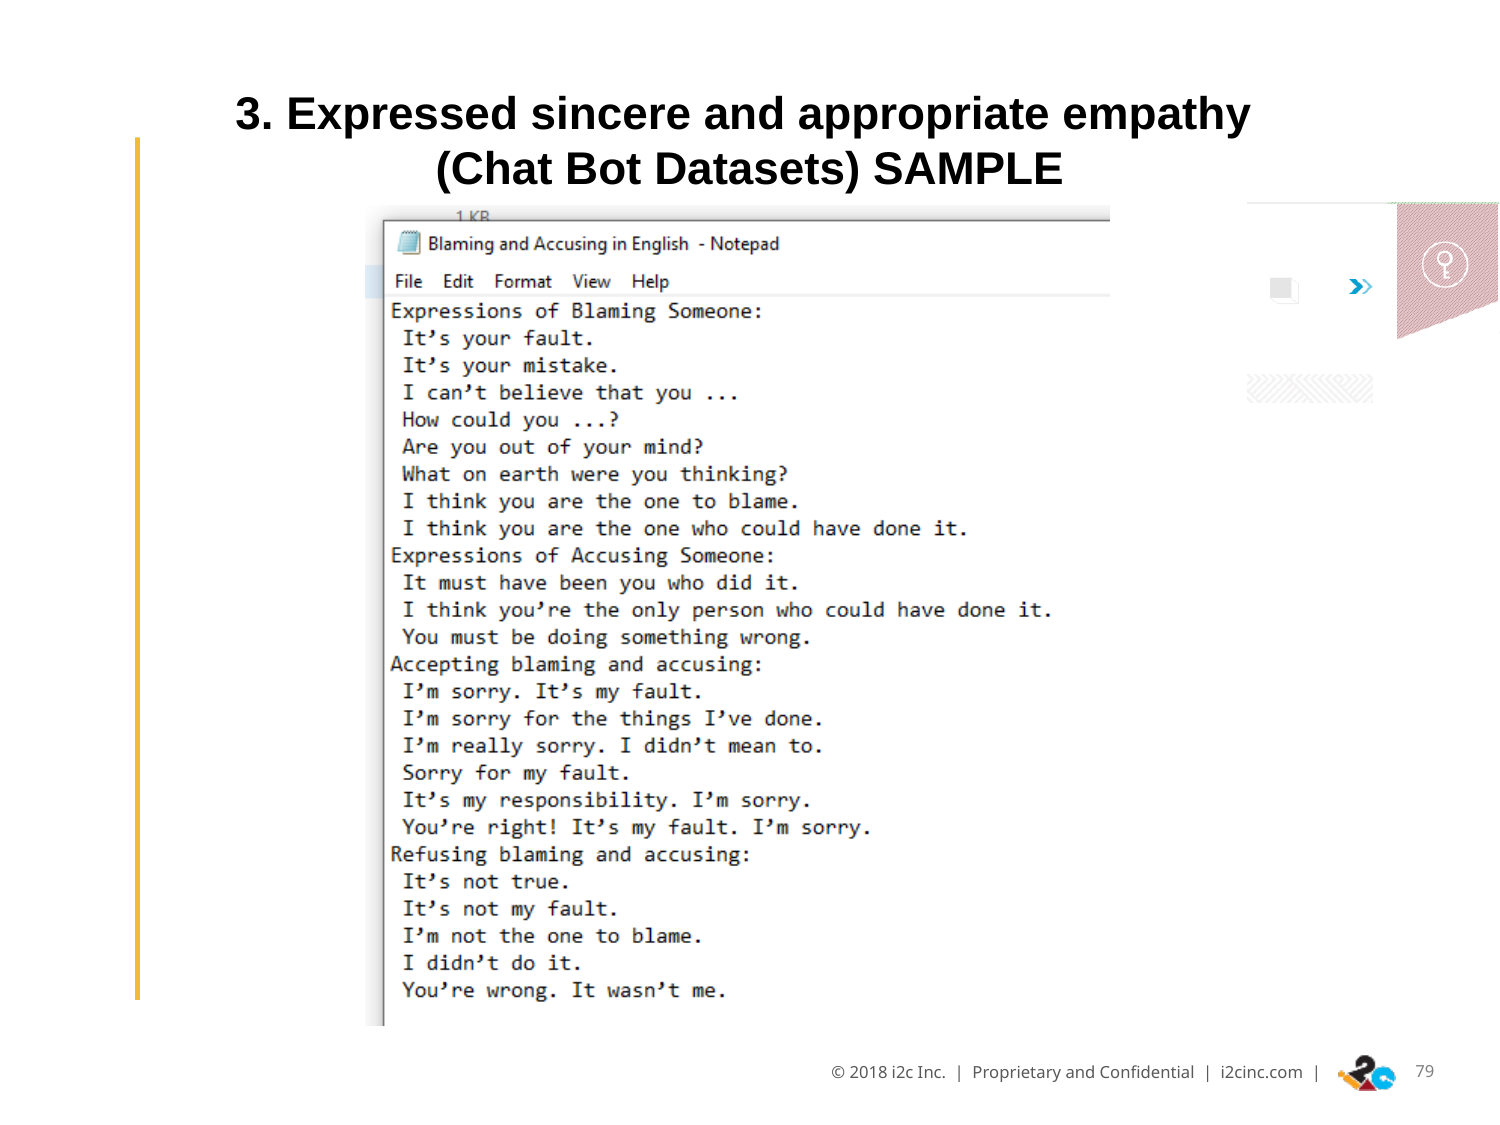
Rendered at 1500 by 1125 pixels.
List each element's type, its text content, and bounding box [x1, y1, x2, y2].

picture [1337, 1054, 1396, 1091]
text_box 3. Expressed sincere and appropriate empathy (Chat Bot Datasets) SAMPLE [75, 83, 1425, 194]
picture [364, 205, 1110, 1026]
picture [1247, 202, 1500, 403]
